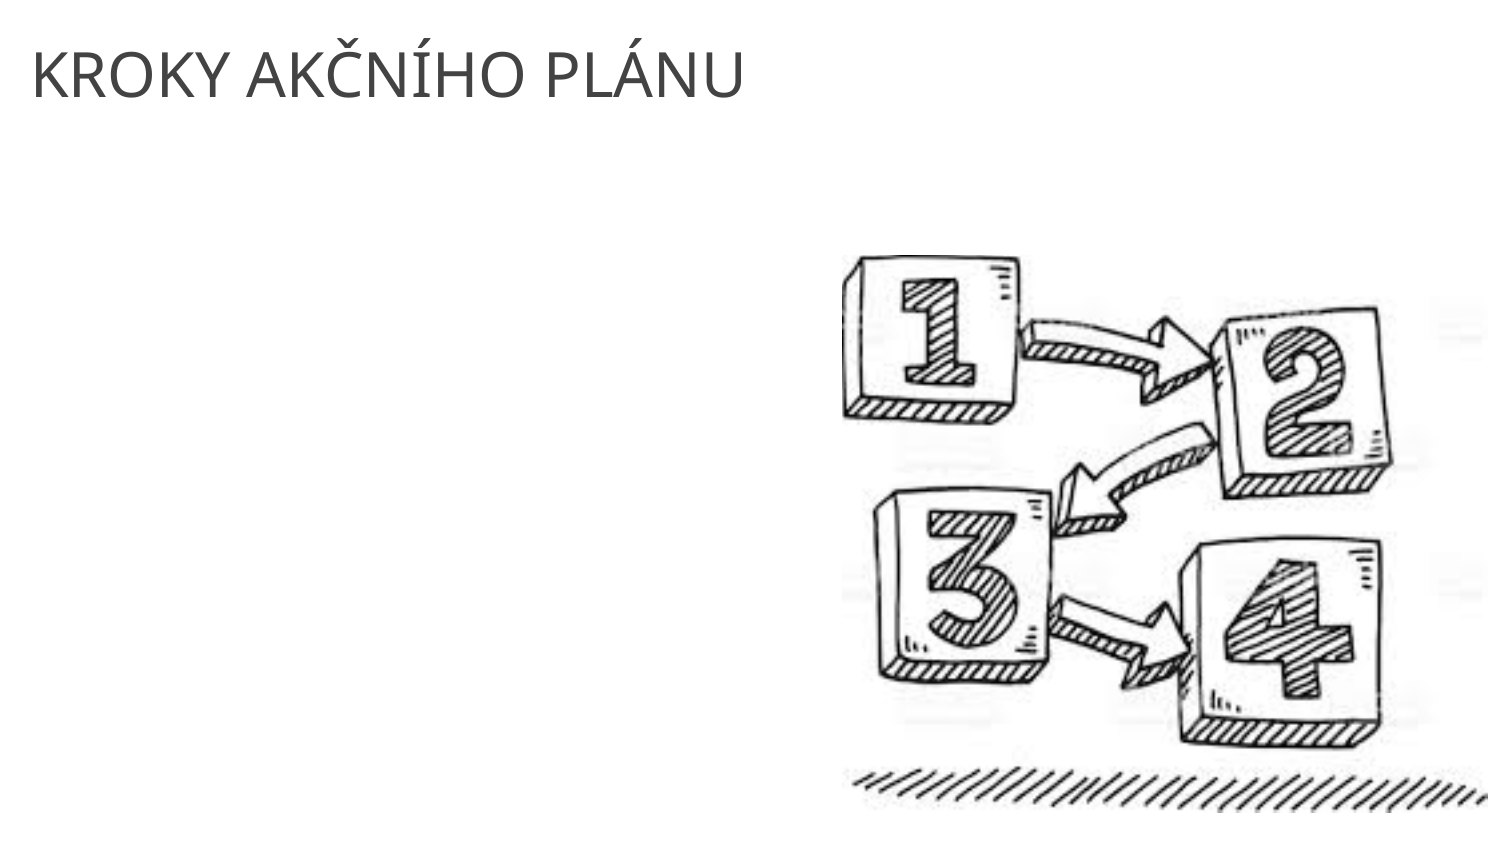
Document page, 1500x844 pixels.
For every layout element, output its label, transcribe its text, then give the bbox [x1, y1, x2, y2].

text_box KROKY AKČNÍHO PLÁNU [15, 20, 1145, 138]
picture [841, 255, 1488, 814]
